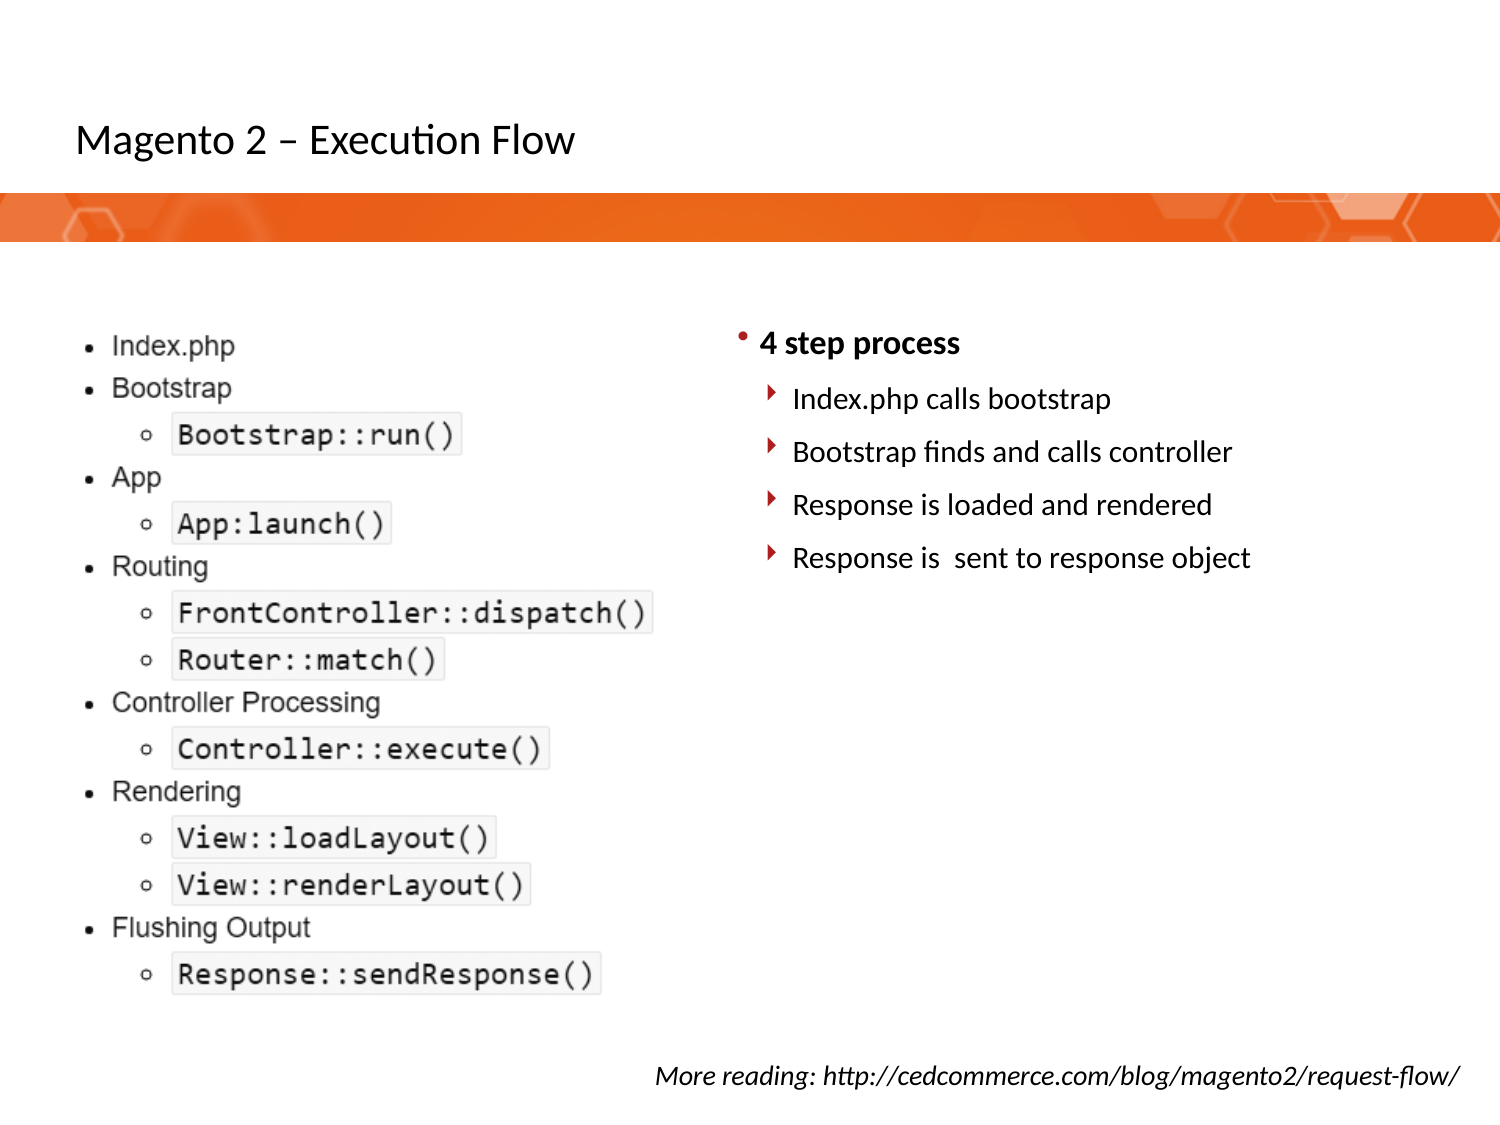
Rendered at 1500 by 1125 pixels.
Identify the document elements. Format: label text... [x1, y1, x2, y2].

title Magento 2 – Execution Flow [74, 49, 1426, 171]
text_box More reading: http://cedcommerce.com/blog/magento2/request-flow/ [640, 1050, 1497, 1099]
list 4 step process Index.php calls bootstrap Bootstrap finds and calls controller Response is loaded and rendered Response is sent to response object [737, 312, 1428, 1026]
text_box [37, 312, 685, 1026]
